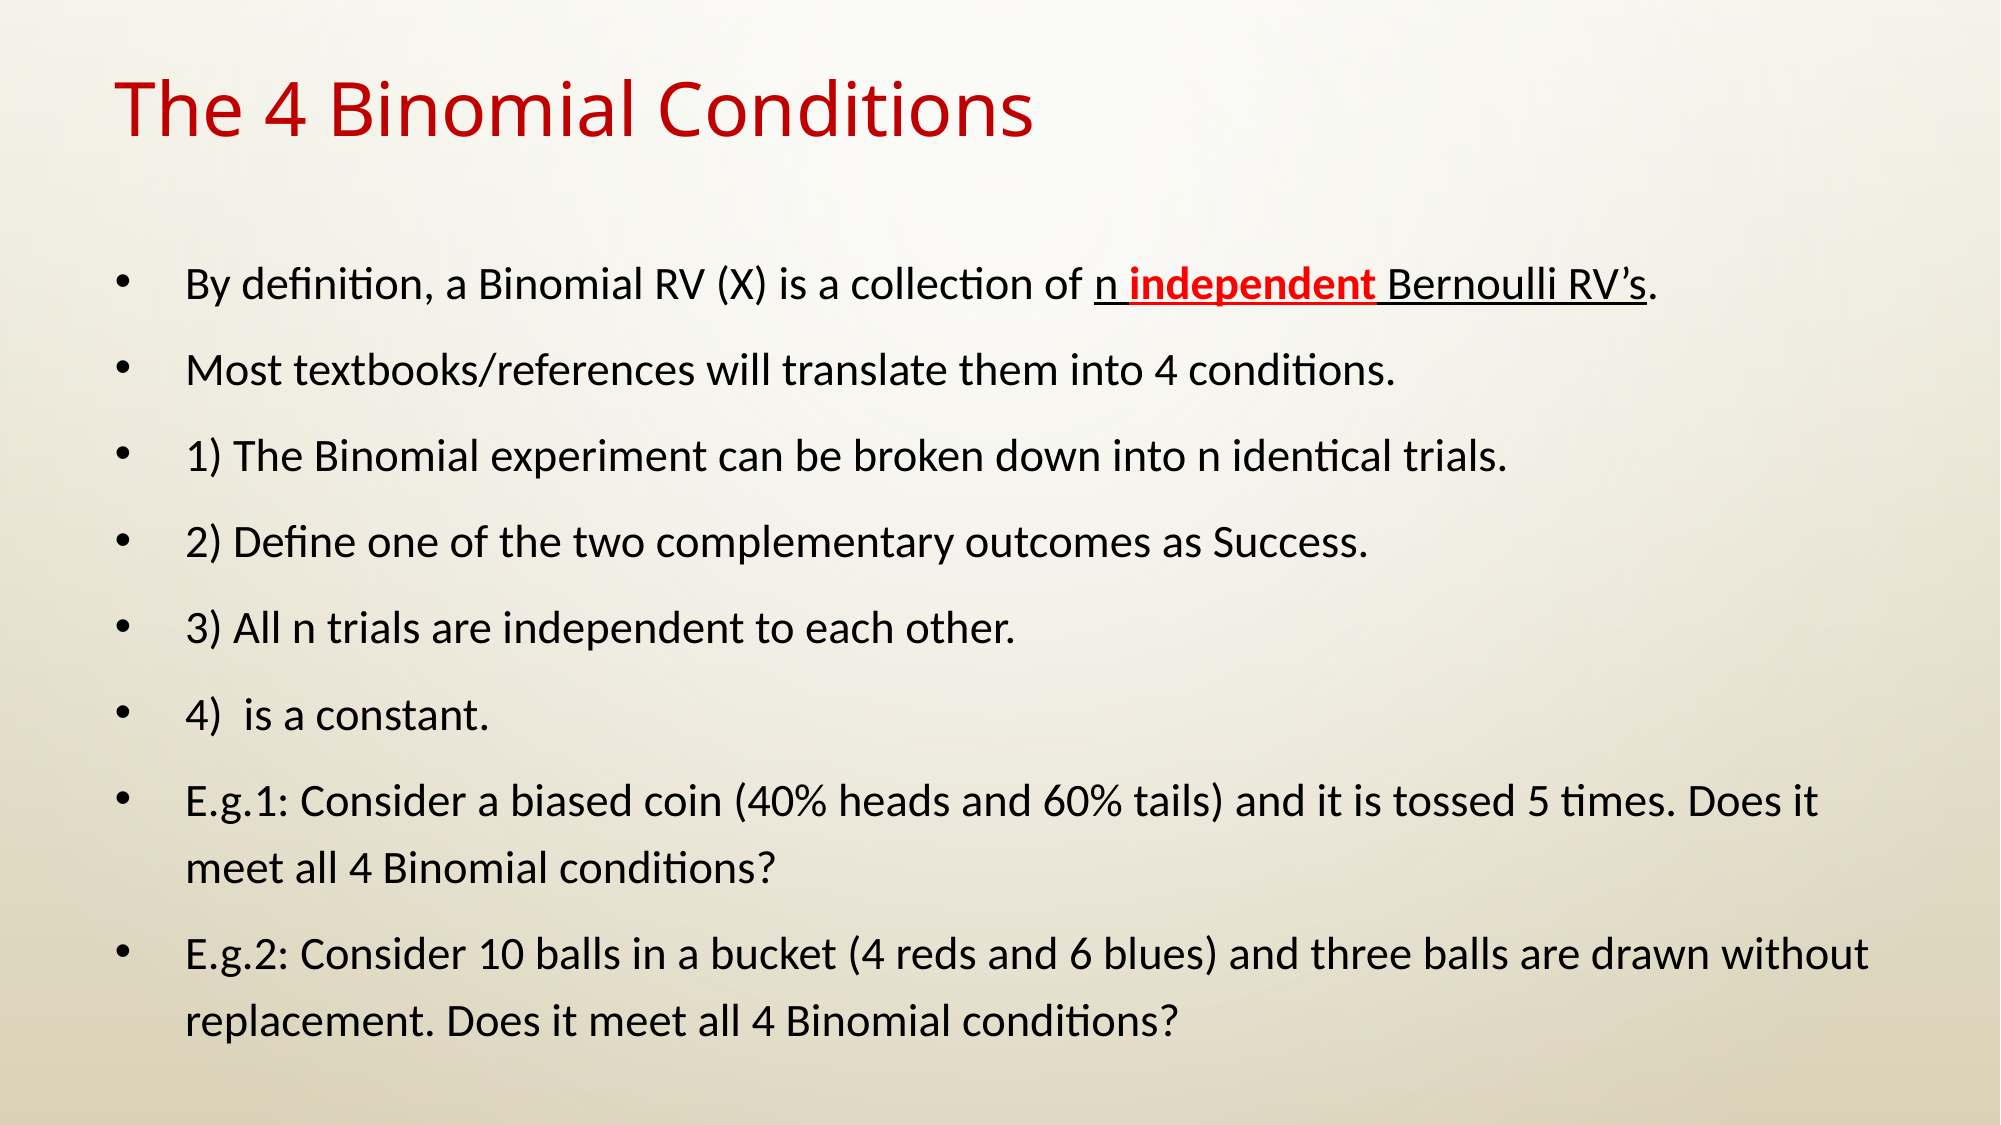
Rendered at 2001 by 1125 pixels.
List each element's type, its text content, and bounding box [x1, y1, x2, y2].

title The 4 Binomial Conditions [99, 64, 1900, 215]
table_cell 0.30 [0, 0, 2000, 176]
